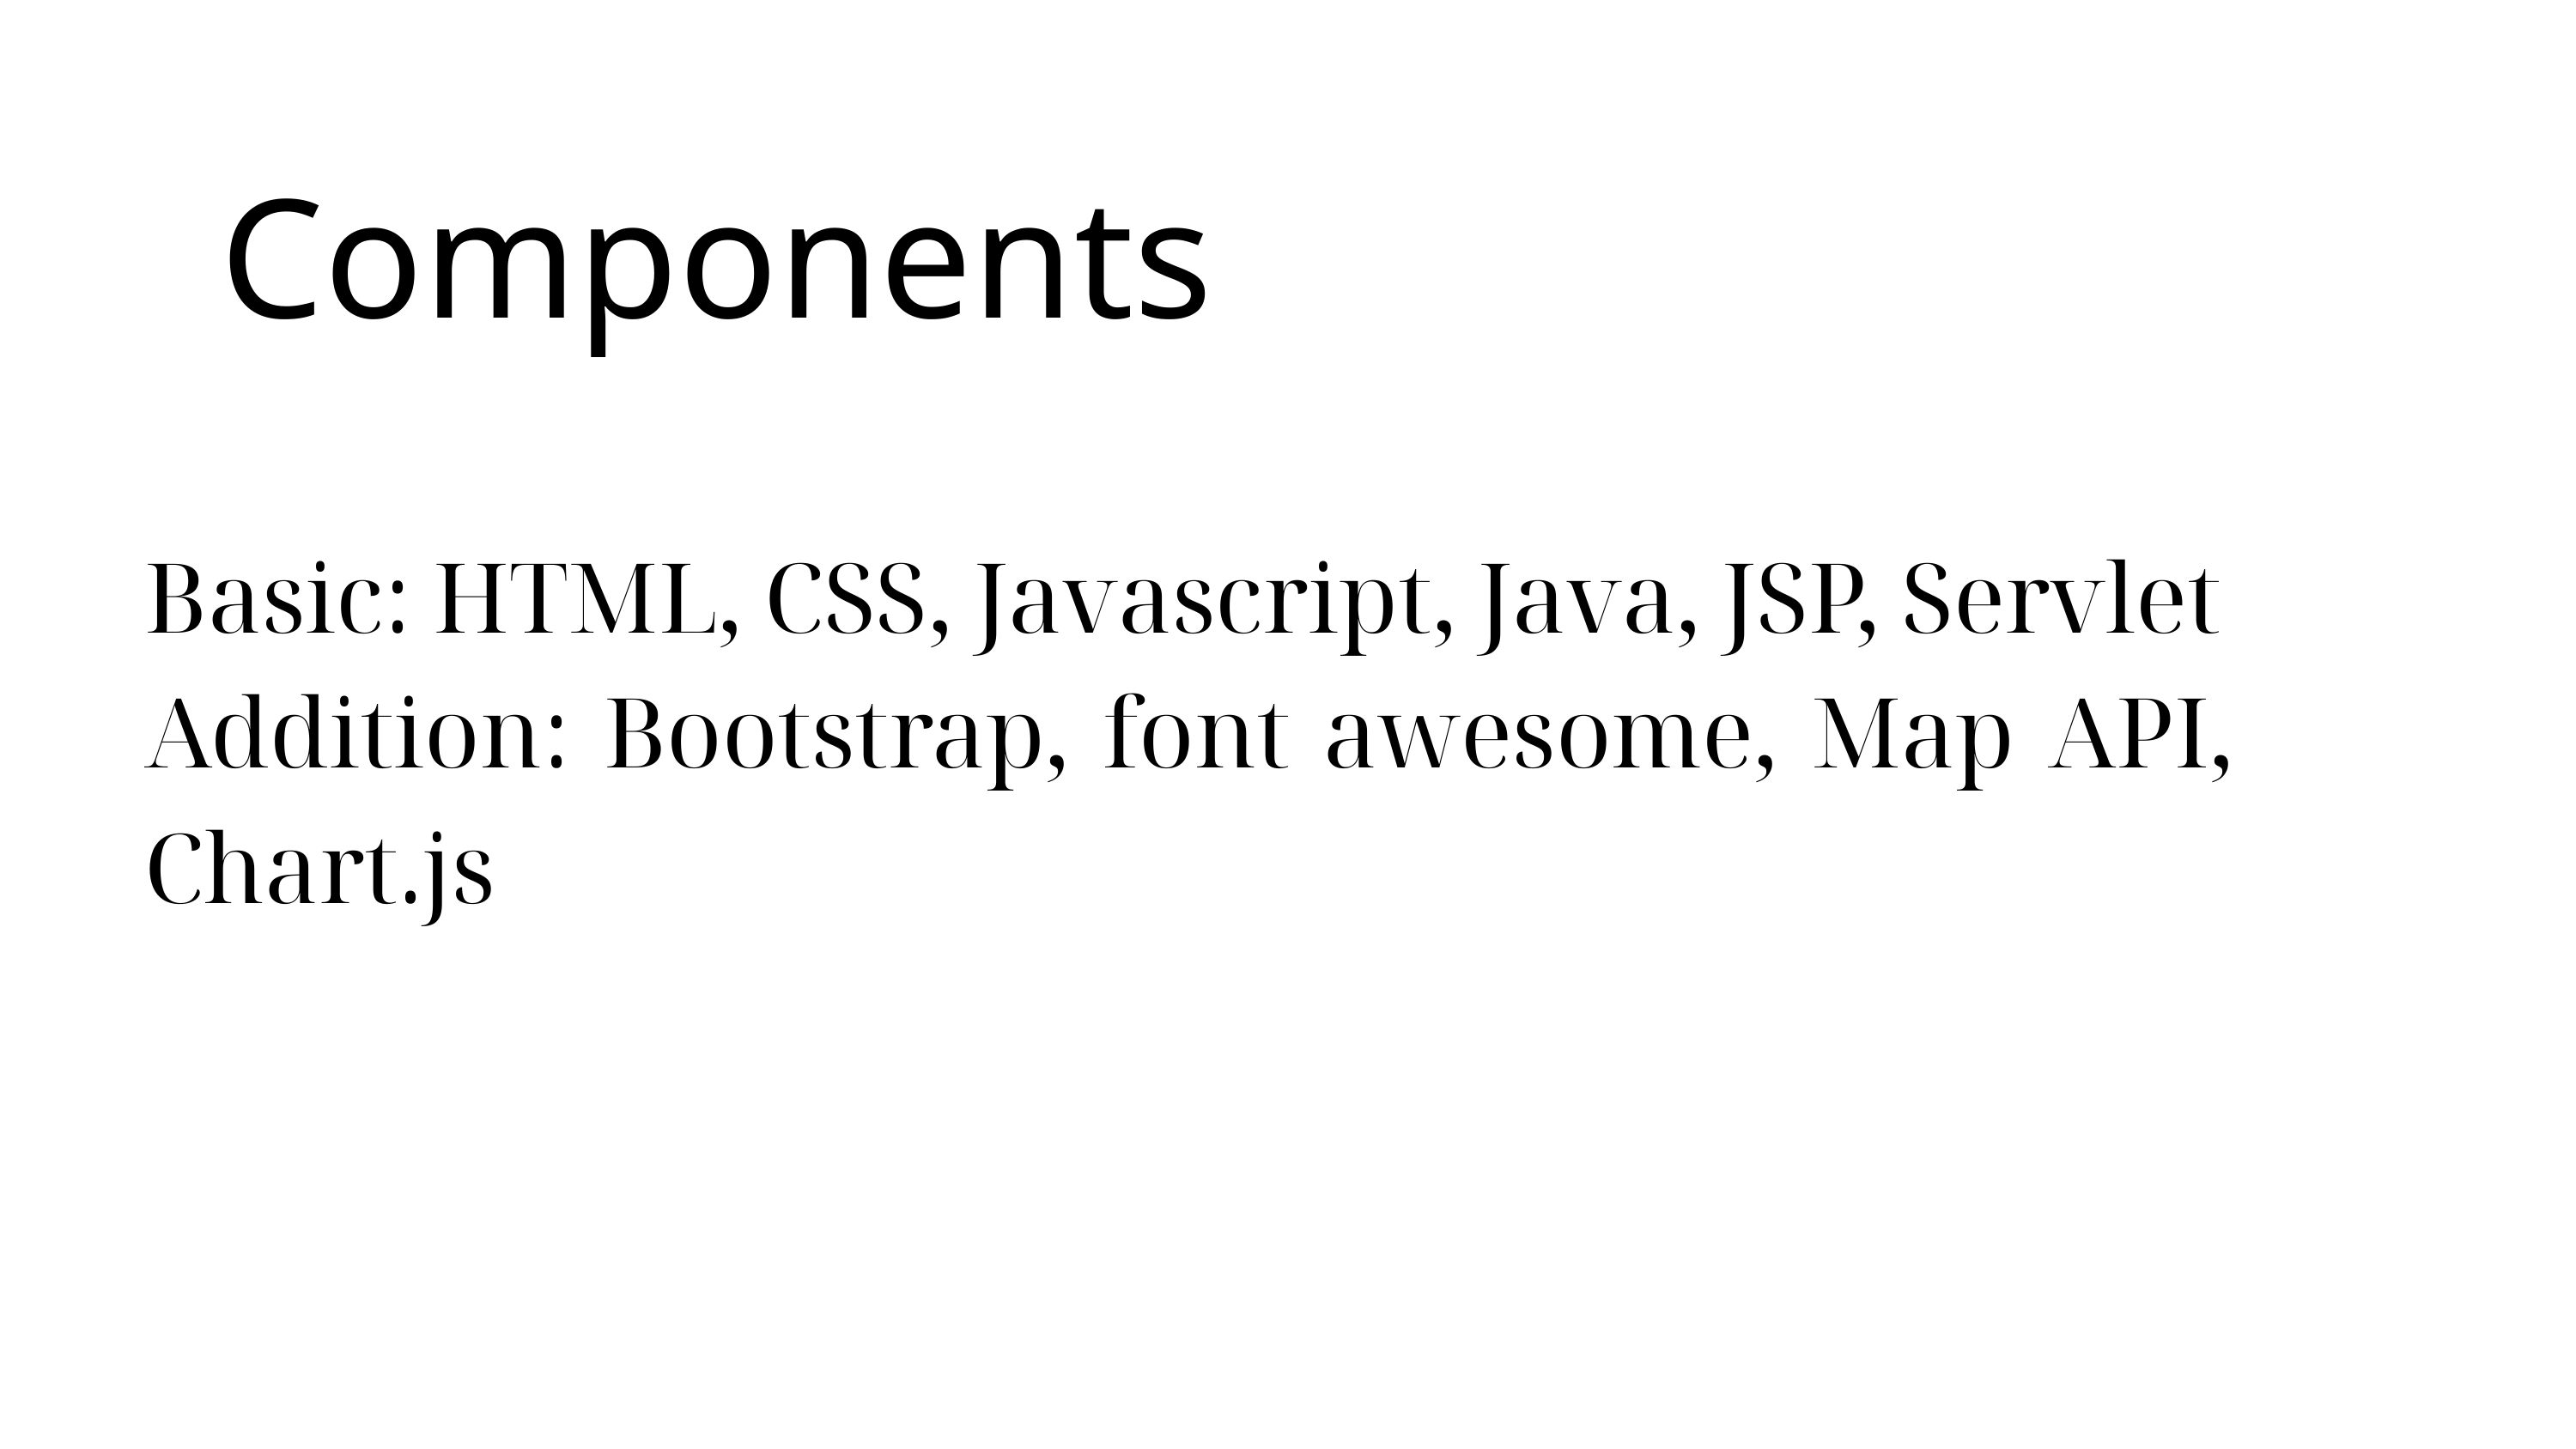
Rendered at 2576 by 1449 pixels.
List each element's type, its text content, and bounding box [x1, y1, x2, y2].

text_box Components [144, 120, 1289, 351]
text_box Basic: HTML, CSS, Javascript, Java, JSP, Servlet Addition: Bootstrap, font awesome, Map API, Chart.js [144, 518, 2236, 923]
